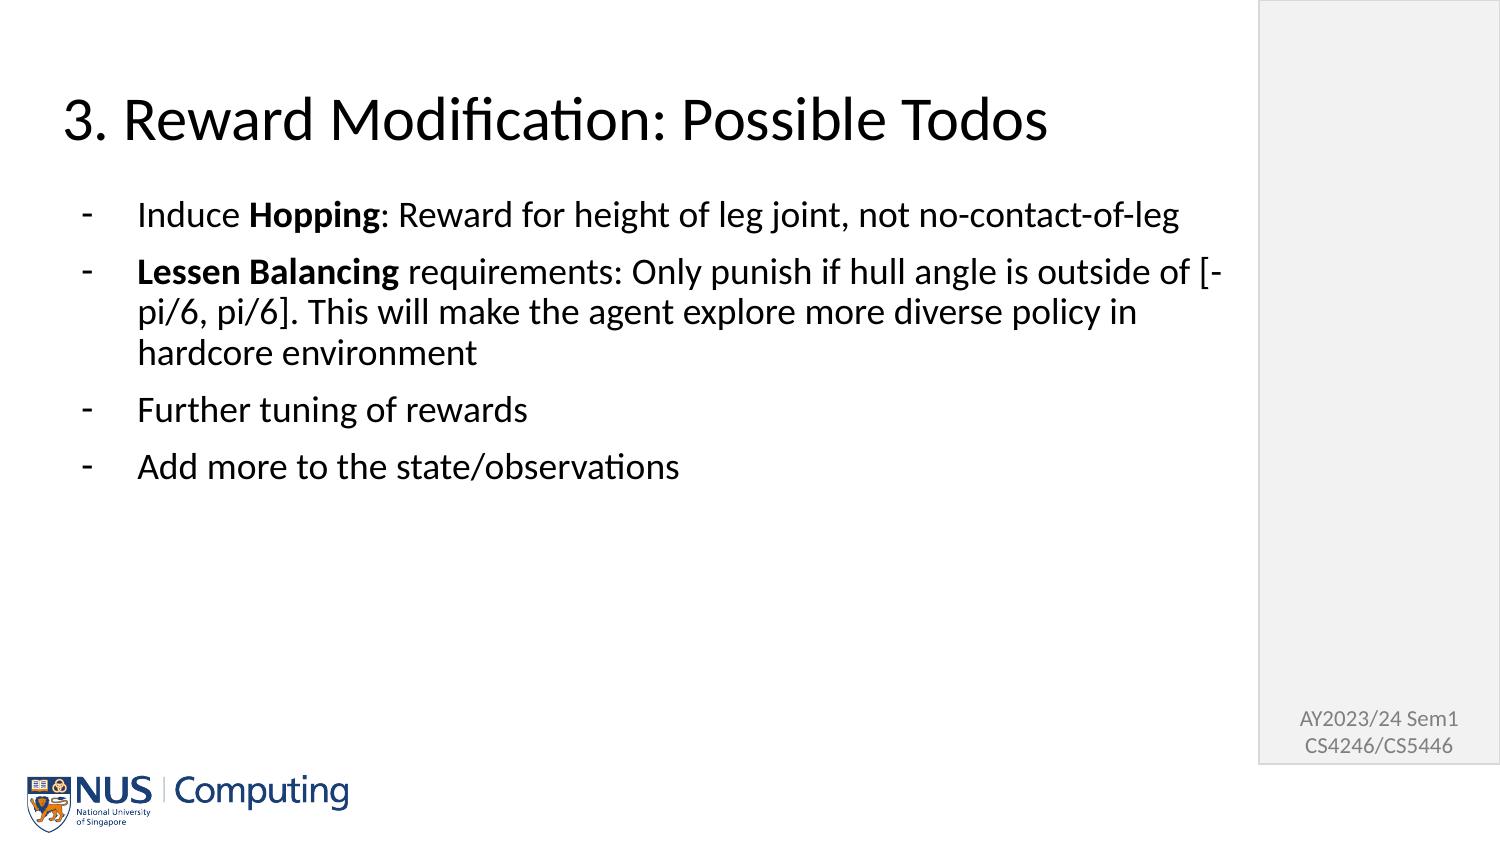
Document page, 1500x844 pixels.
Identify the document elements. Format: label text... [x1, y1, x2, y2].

picture [27, 775, 348, 833]
list Induce Hopping: Reward for height of leg joint, not no-contact-of-leg Lessen Balancing requirements: Only punish if hull angle is outside of [-pi/6, pi/6]. This will make the agent explore more diverse policy in hardcore environment Further tuning of rewards Add more to the state/observations [51, 189, 1258, 750]
title 3. Reward Modification: Possible Todos [51, 72, 1449, 167]
